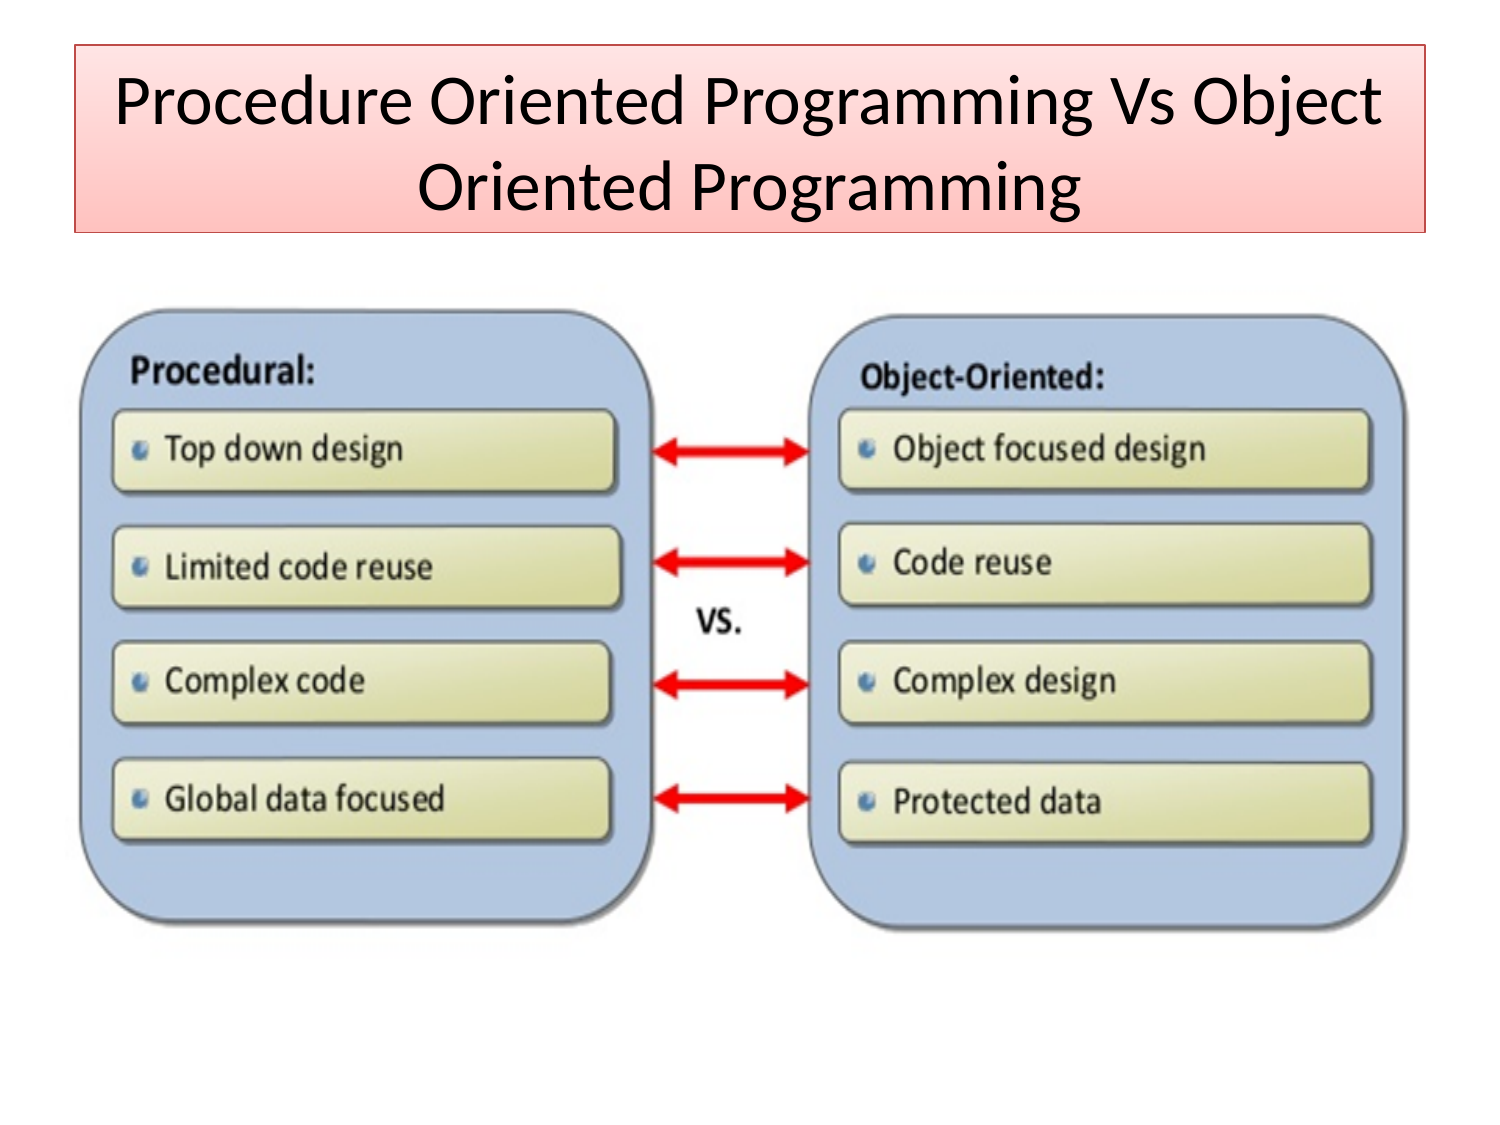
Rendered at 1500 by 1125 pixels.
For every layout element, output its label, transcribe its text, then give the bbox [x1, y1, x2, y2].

picture [63, 257, 1437, 997]
text_box Procedure Oriented Programming Vs Object Oriented Programming [75, 45, 1425, 233]
